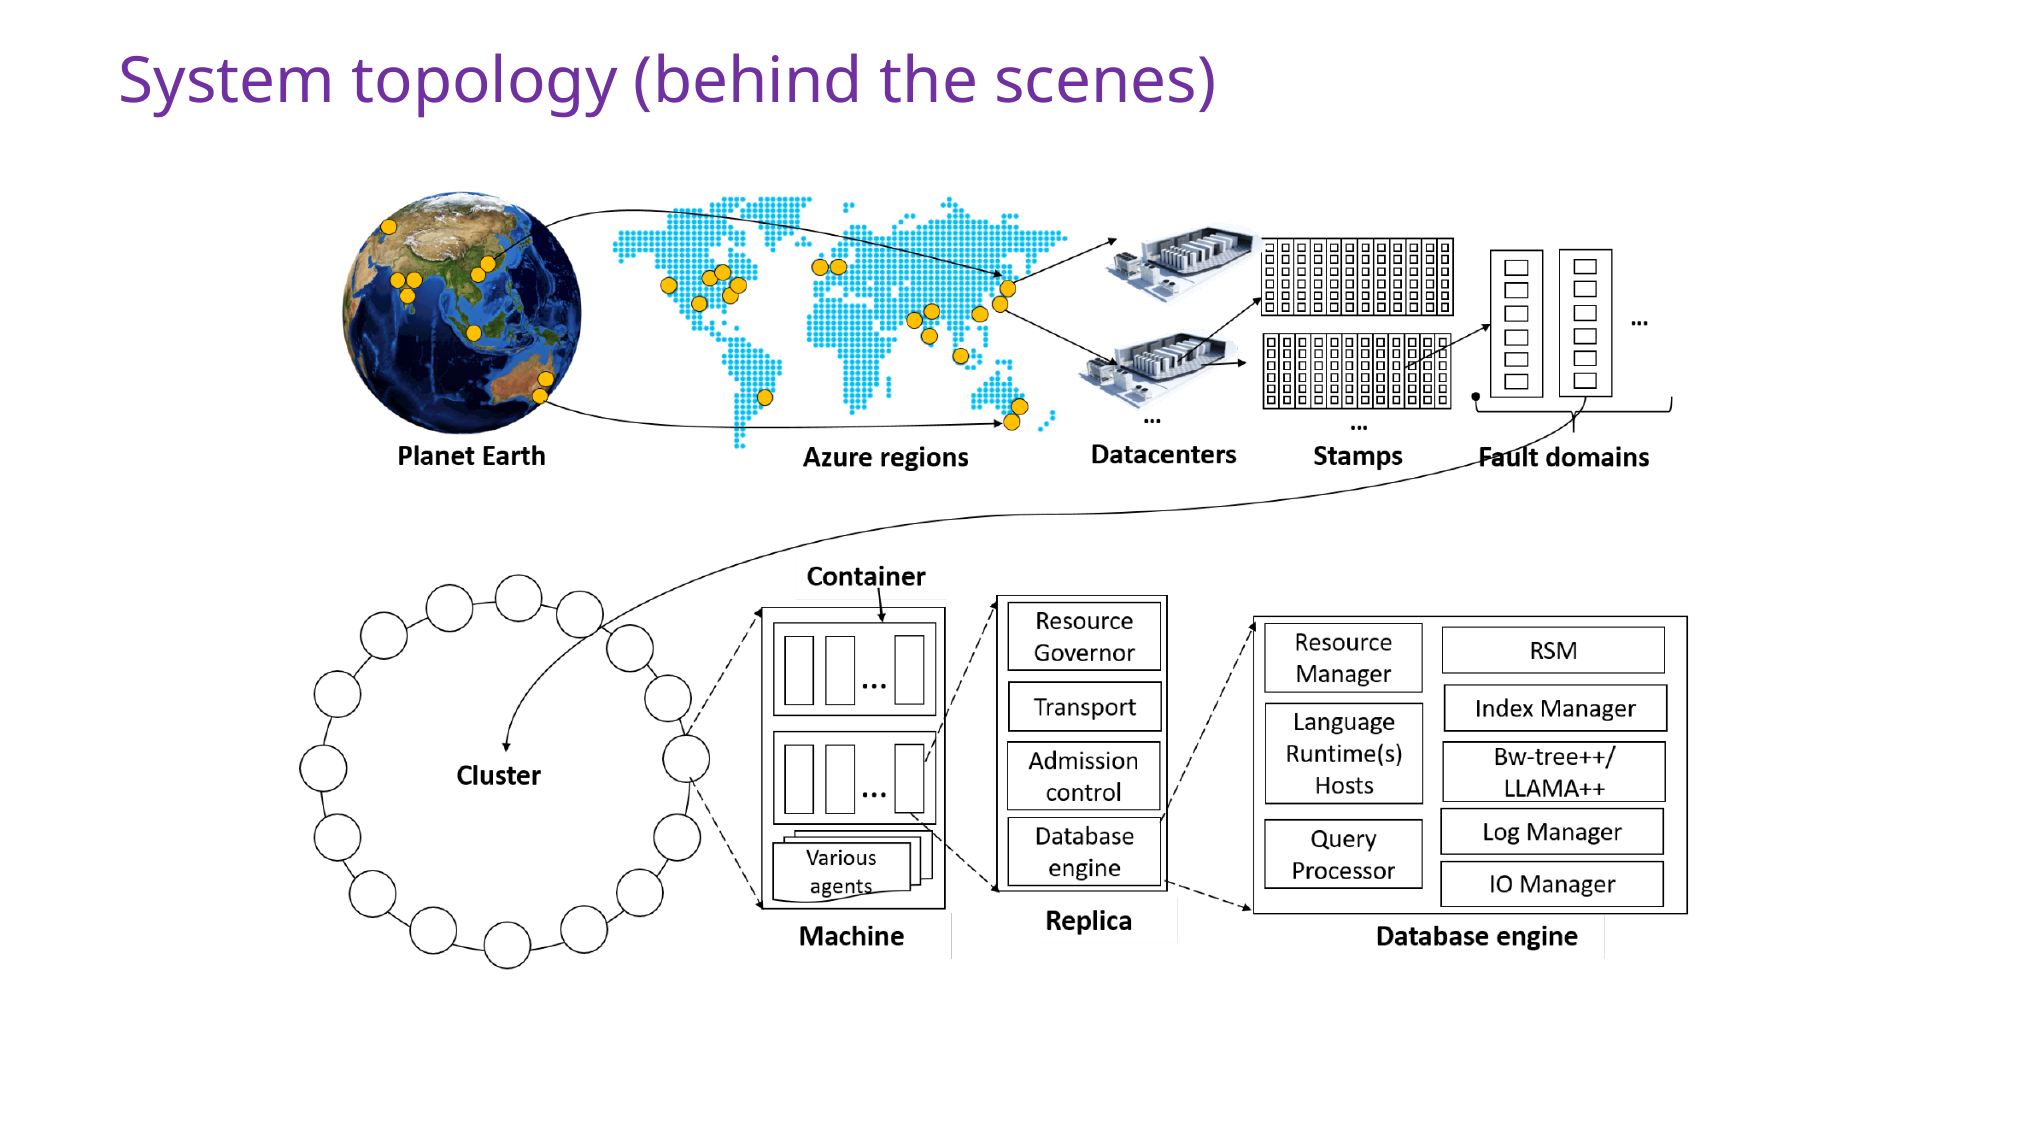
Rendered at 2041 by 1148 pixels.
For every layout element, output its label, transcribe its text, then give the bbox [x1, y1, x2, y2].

text_box System topology (behind the scenes) [103, 31, 1823, 123]
picture [299, 176, 1741, 971]
